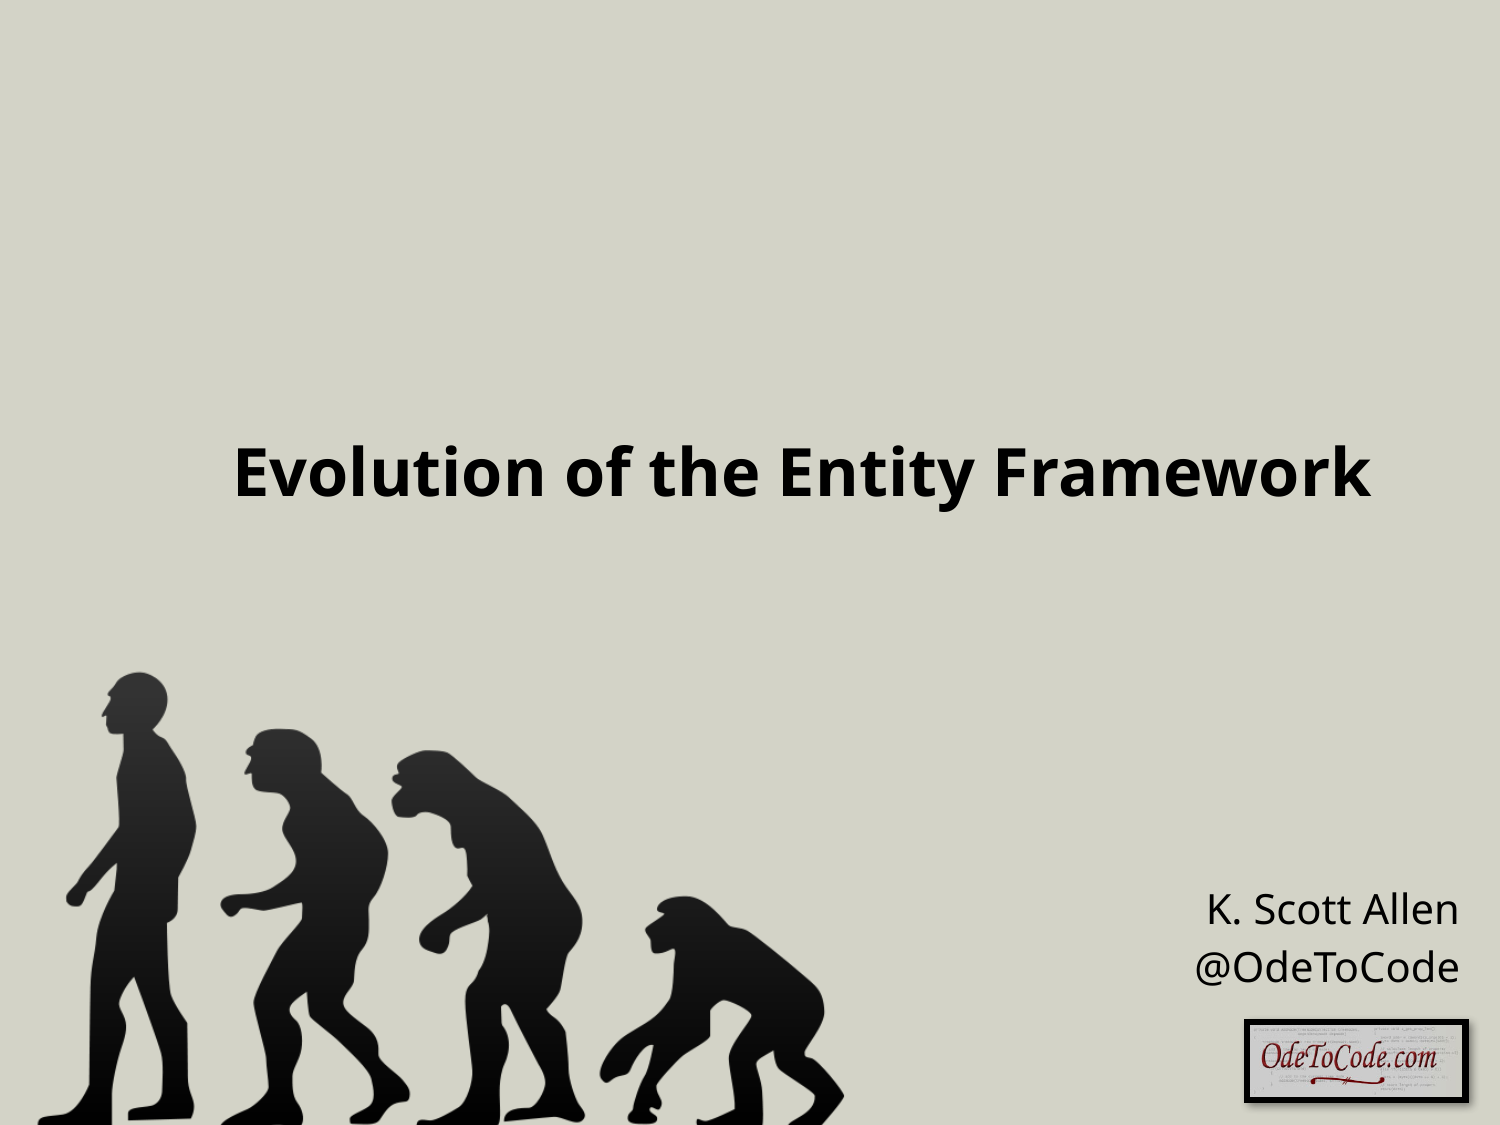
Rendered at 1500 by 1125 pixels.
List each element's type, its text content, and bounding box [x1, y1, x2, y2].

picture [0, 624, 885, 1125]
title Evolution of the Entity Framework [112, 199, 1388, 518]
subtitle K. Scott Allen @OdeToCode [890, 874, 1476, 1125]
